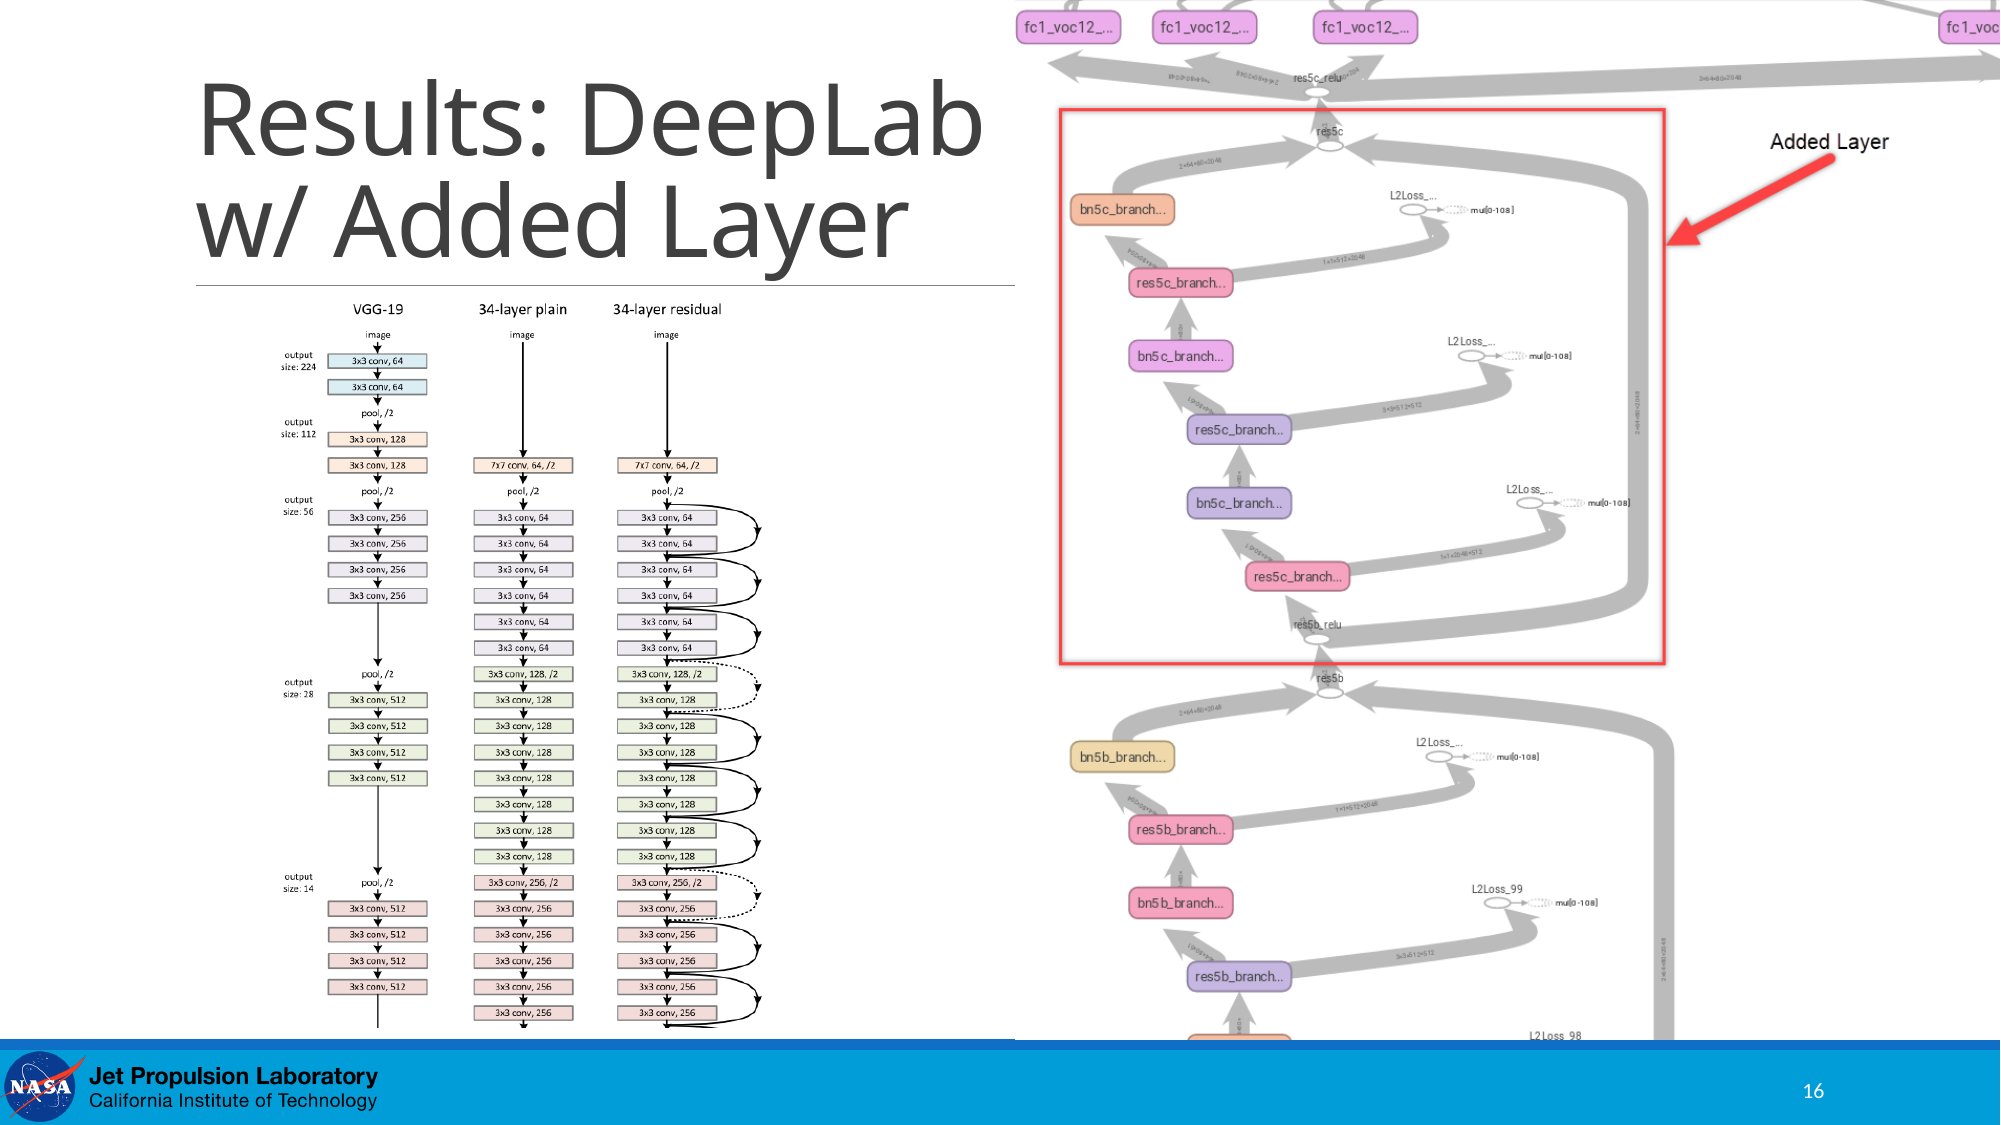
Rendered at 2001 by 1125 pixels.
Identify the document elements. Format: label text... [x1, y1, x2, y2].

picture [259, 1068, 268, 1083]
picture [133, 1068, 140, 1083]
picture [276, 289, 768, 1028]
picture [1014, 0, 2000, 1040]
slide_number 16 [1624, 1059, 1840, 1120]
title Results: DeepLab w/ Added Layer [180, 47, 1011, 285]
picture [5, 1052, 80, 1121]
